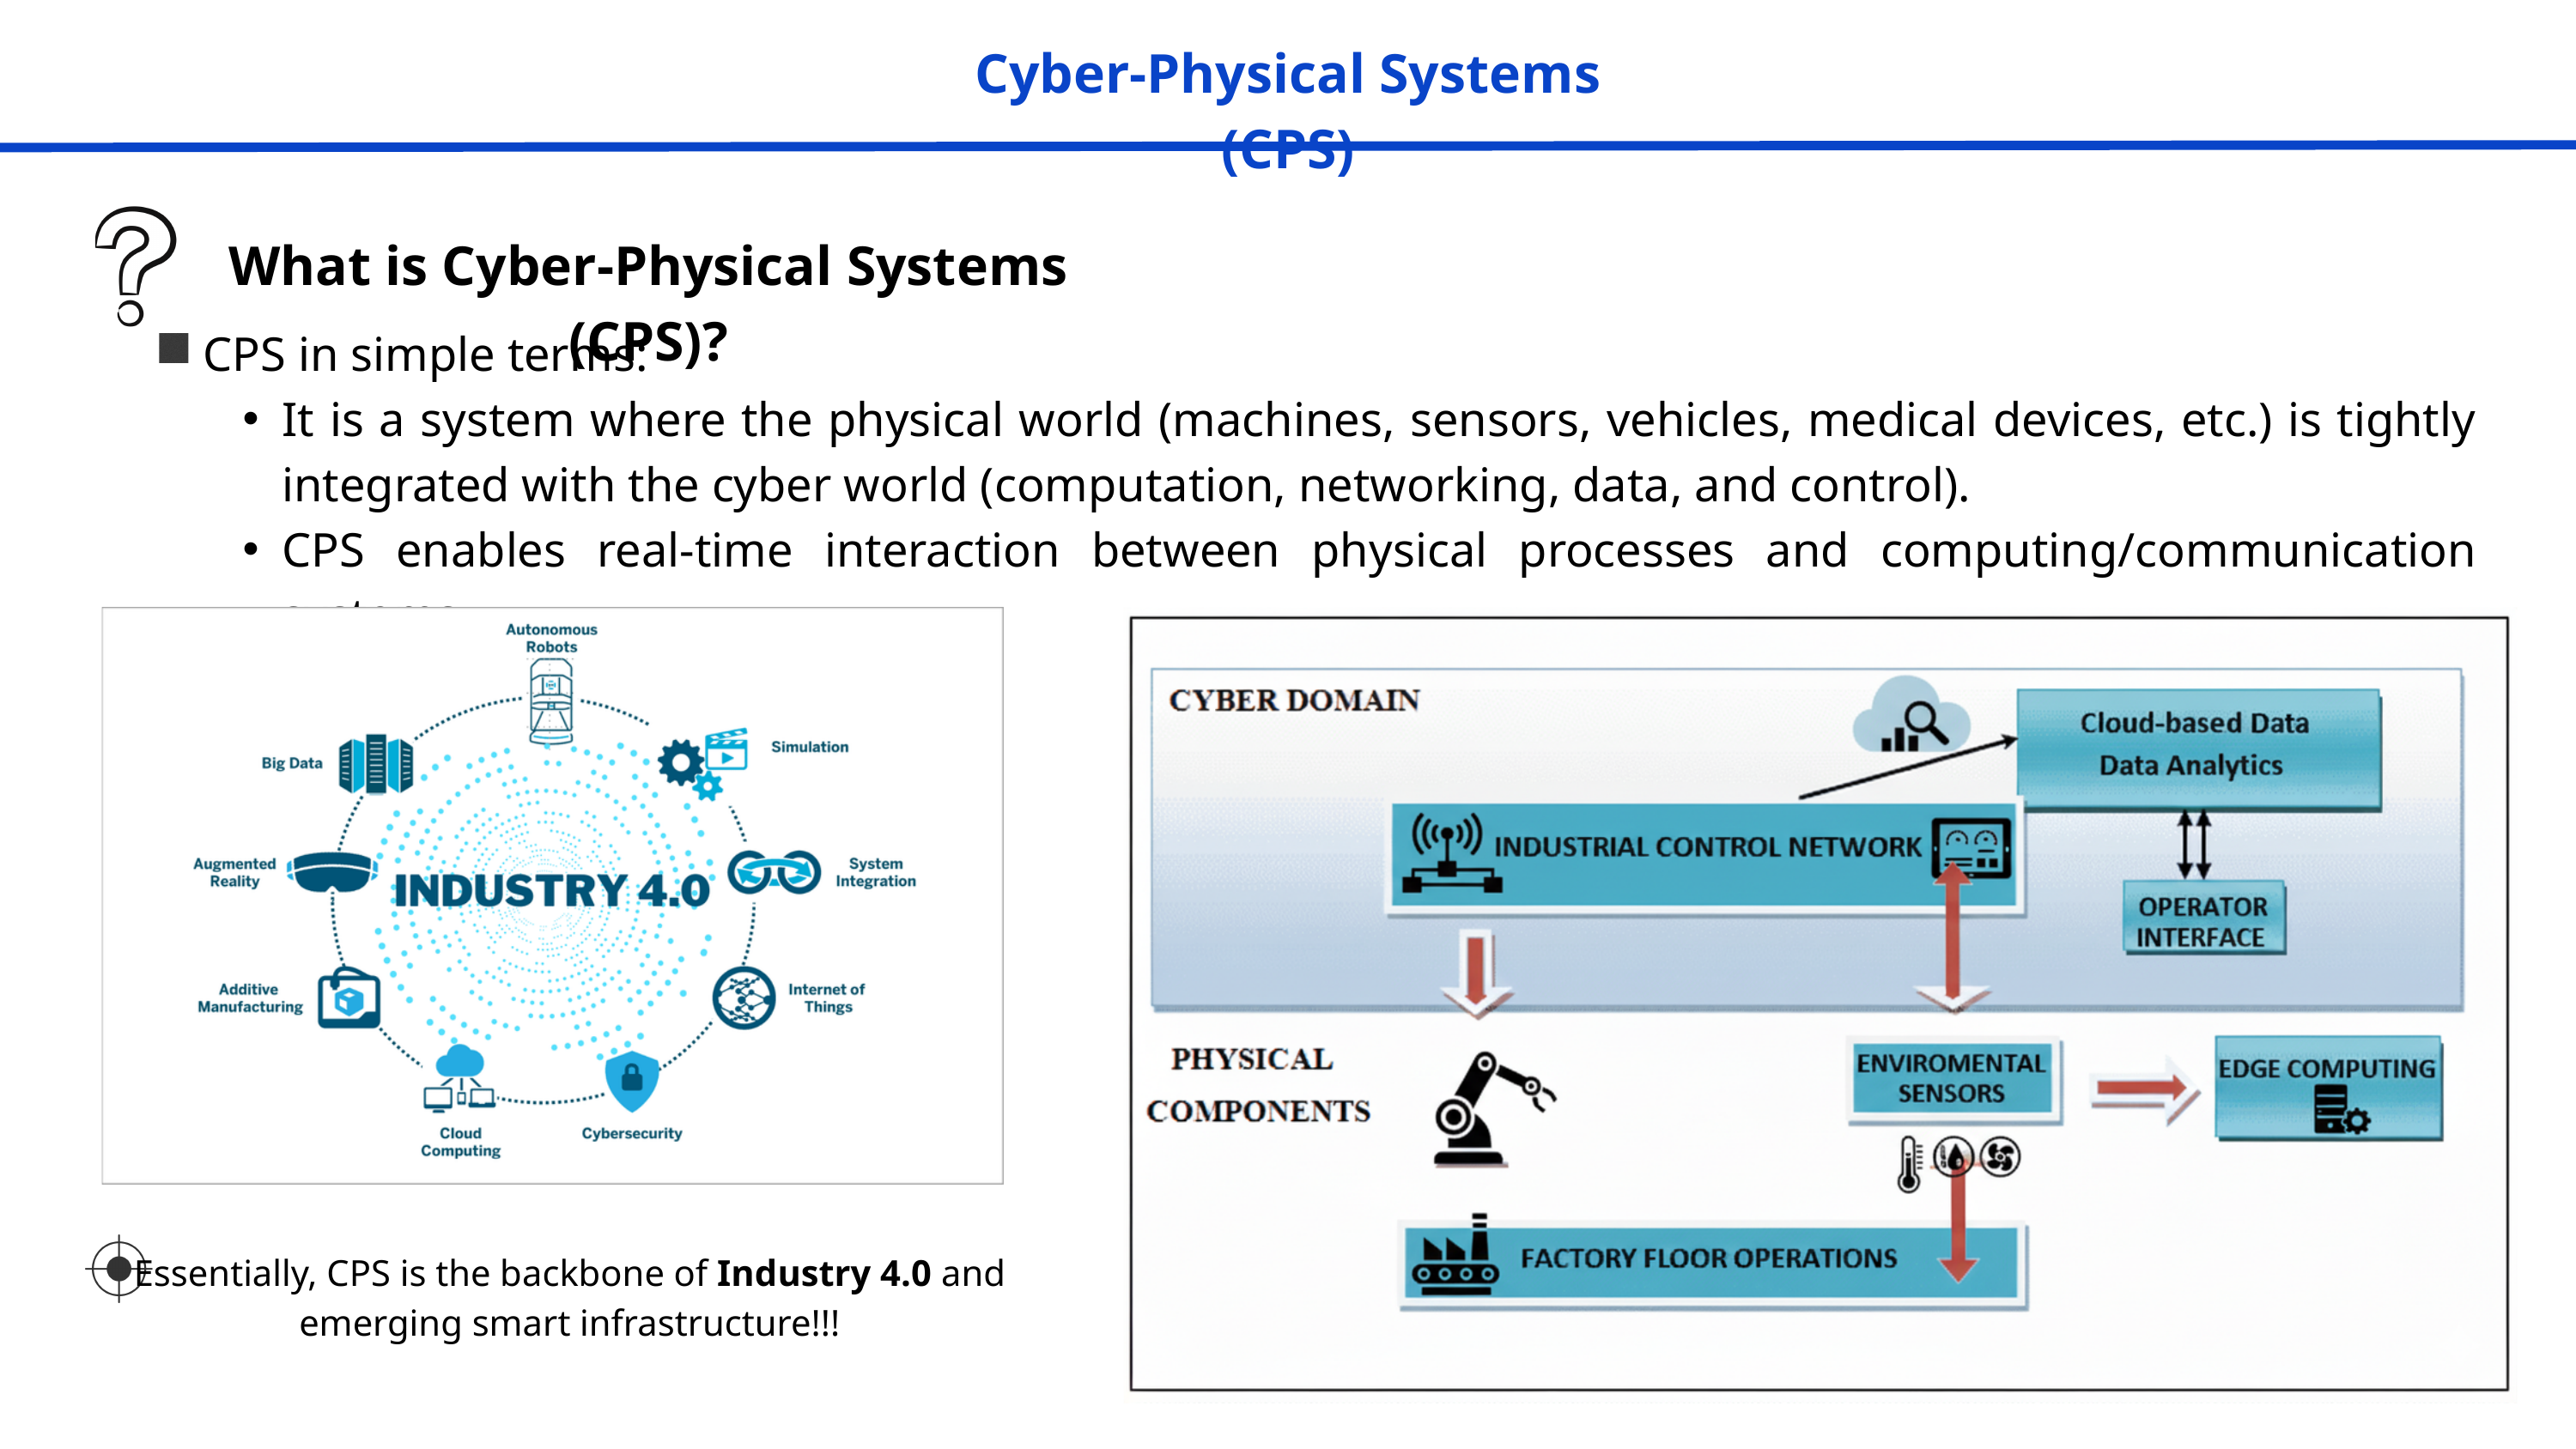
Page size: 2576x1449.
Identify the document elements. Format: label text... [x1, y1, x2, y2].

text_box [94, 202, 1119, 327]
text_box [101, 607, 1004, 1185]
text_box Cyber-Physical Systems (CPS) [933, 28, 1643, 179]
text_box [84, 1234, 1021, 1345]
text_box [1123, 607, 2518, 1404]
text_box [159, 326, 2479, 576]
